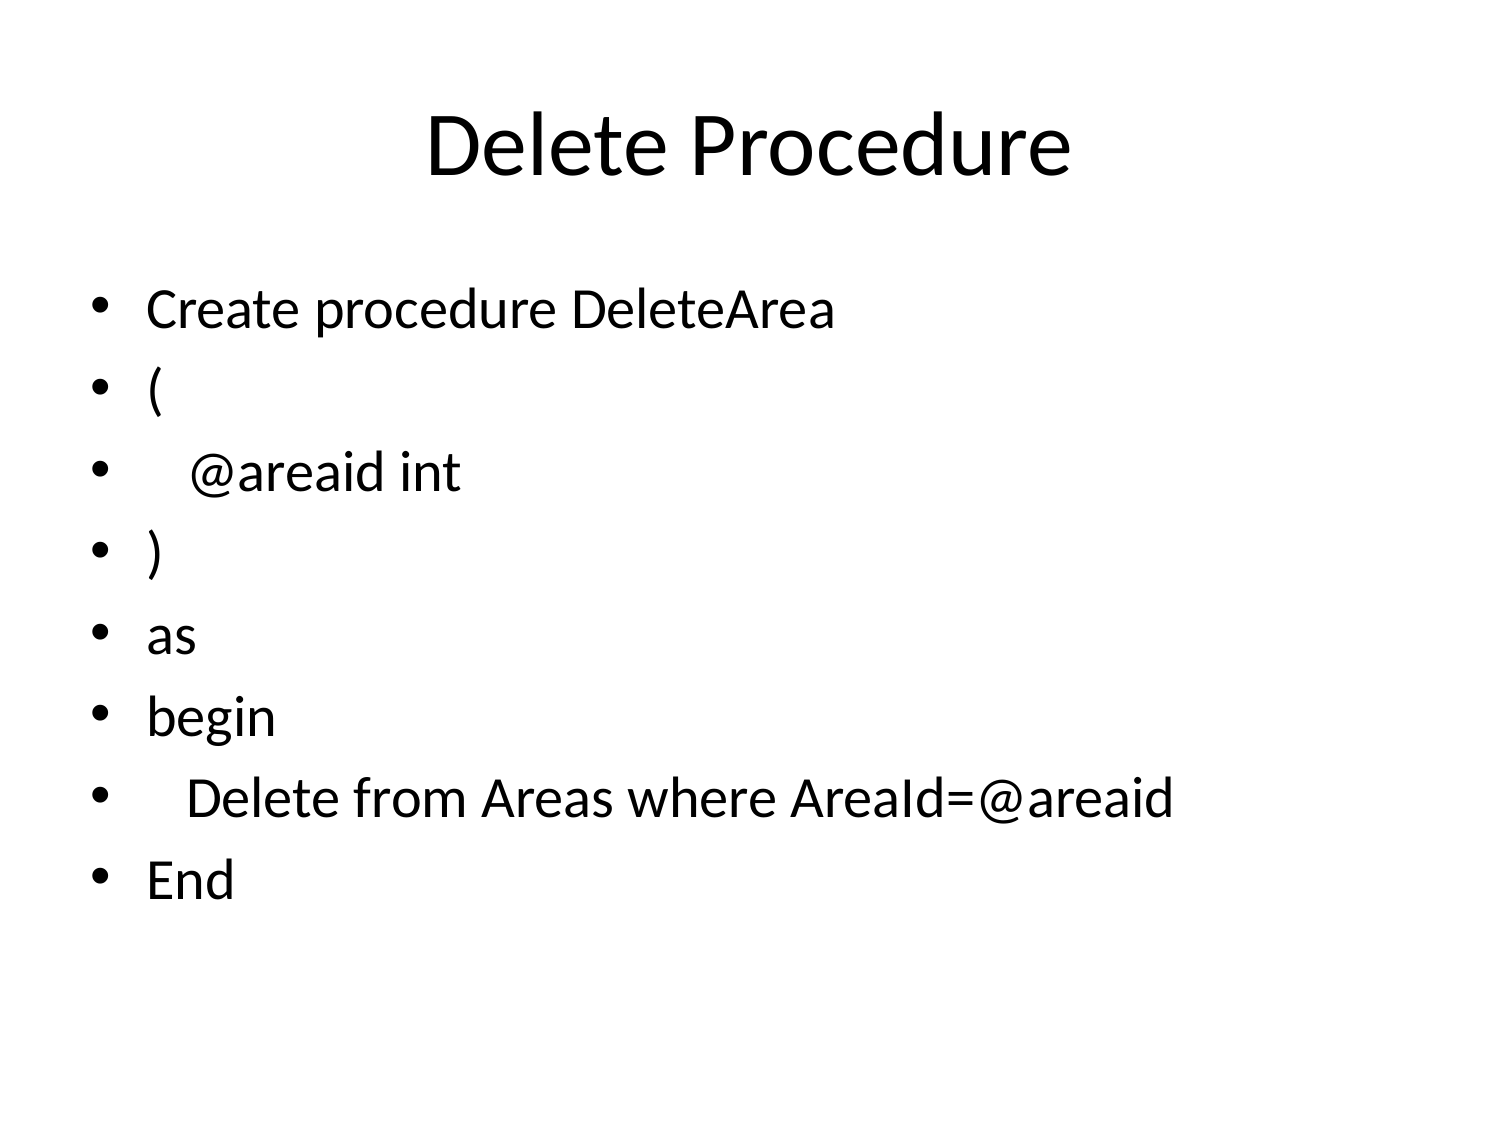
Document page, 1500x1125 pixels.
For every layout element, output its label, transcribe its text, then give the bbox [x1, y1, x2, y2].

list Create procedure DeleteArea ( @areaid int ) as begin Delete from Areas where AreaId=@areaid End [75, 262, 1425, 1005]
title Delete Procedure [75, 45, 1425, 233]
